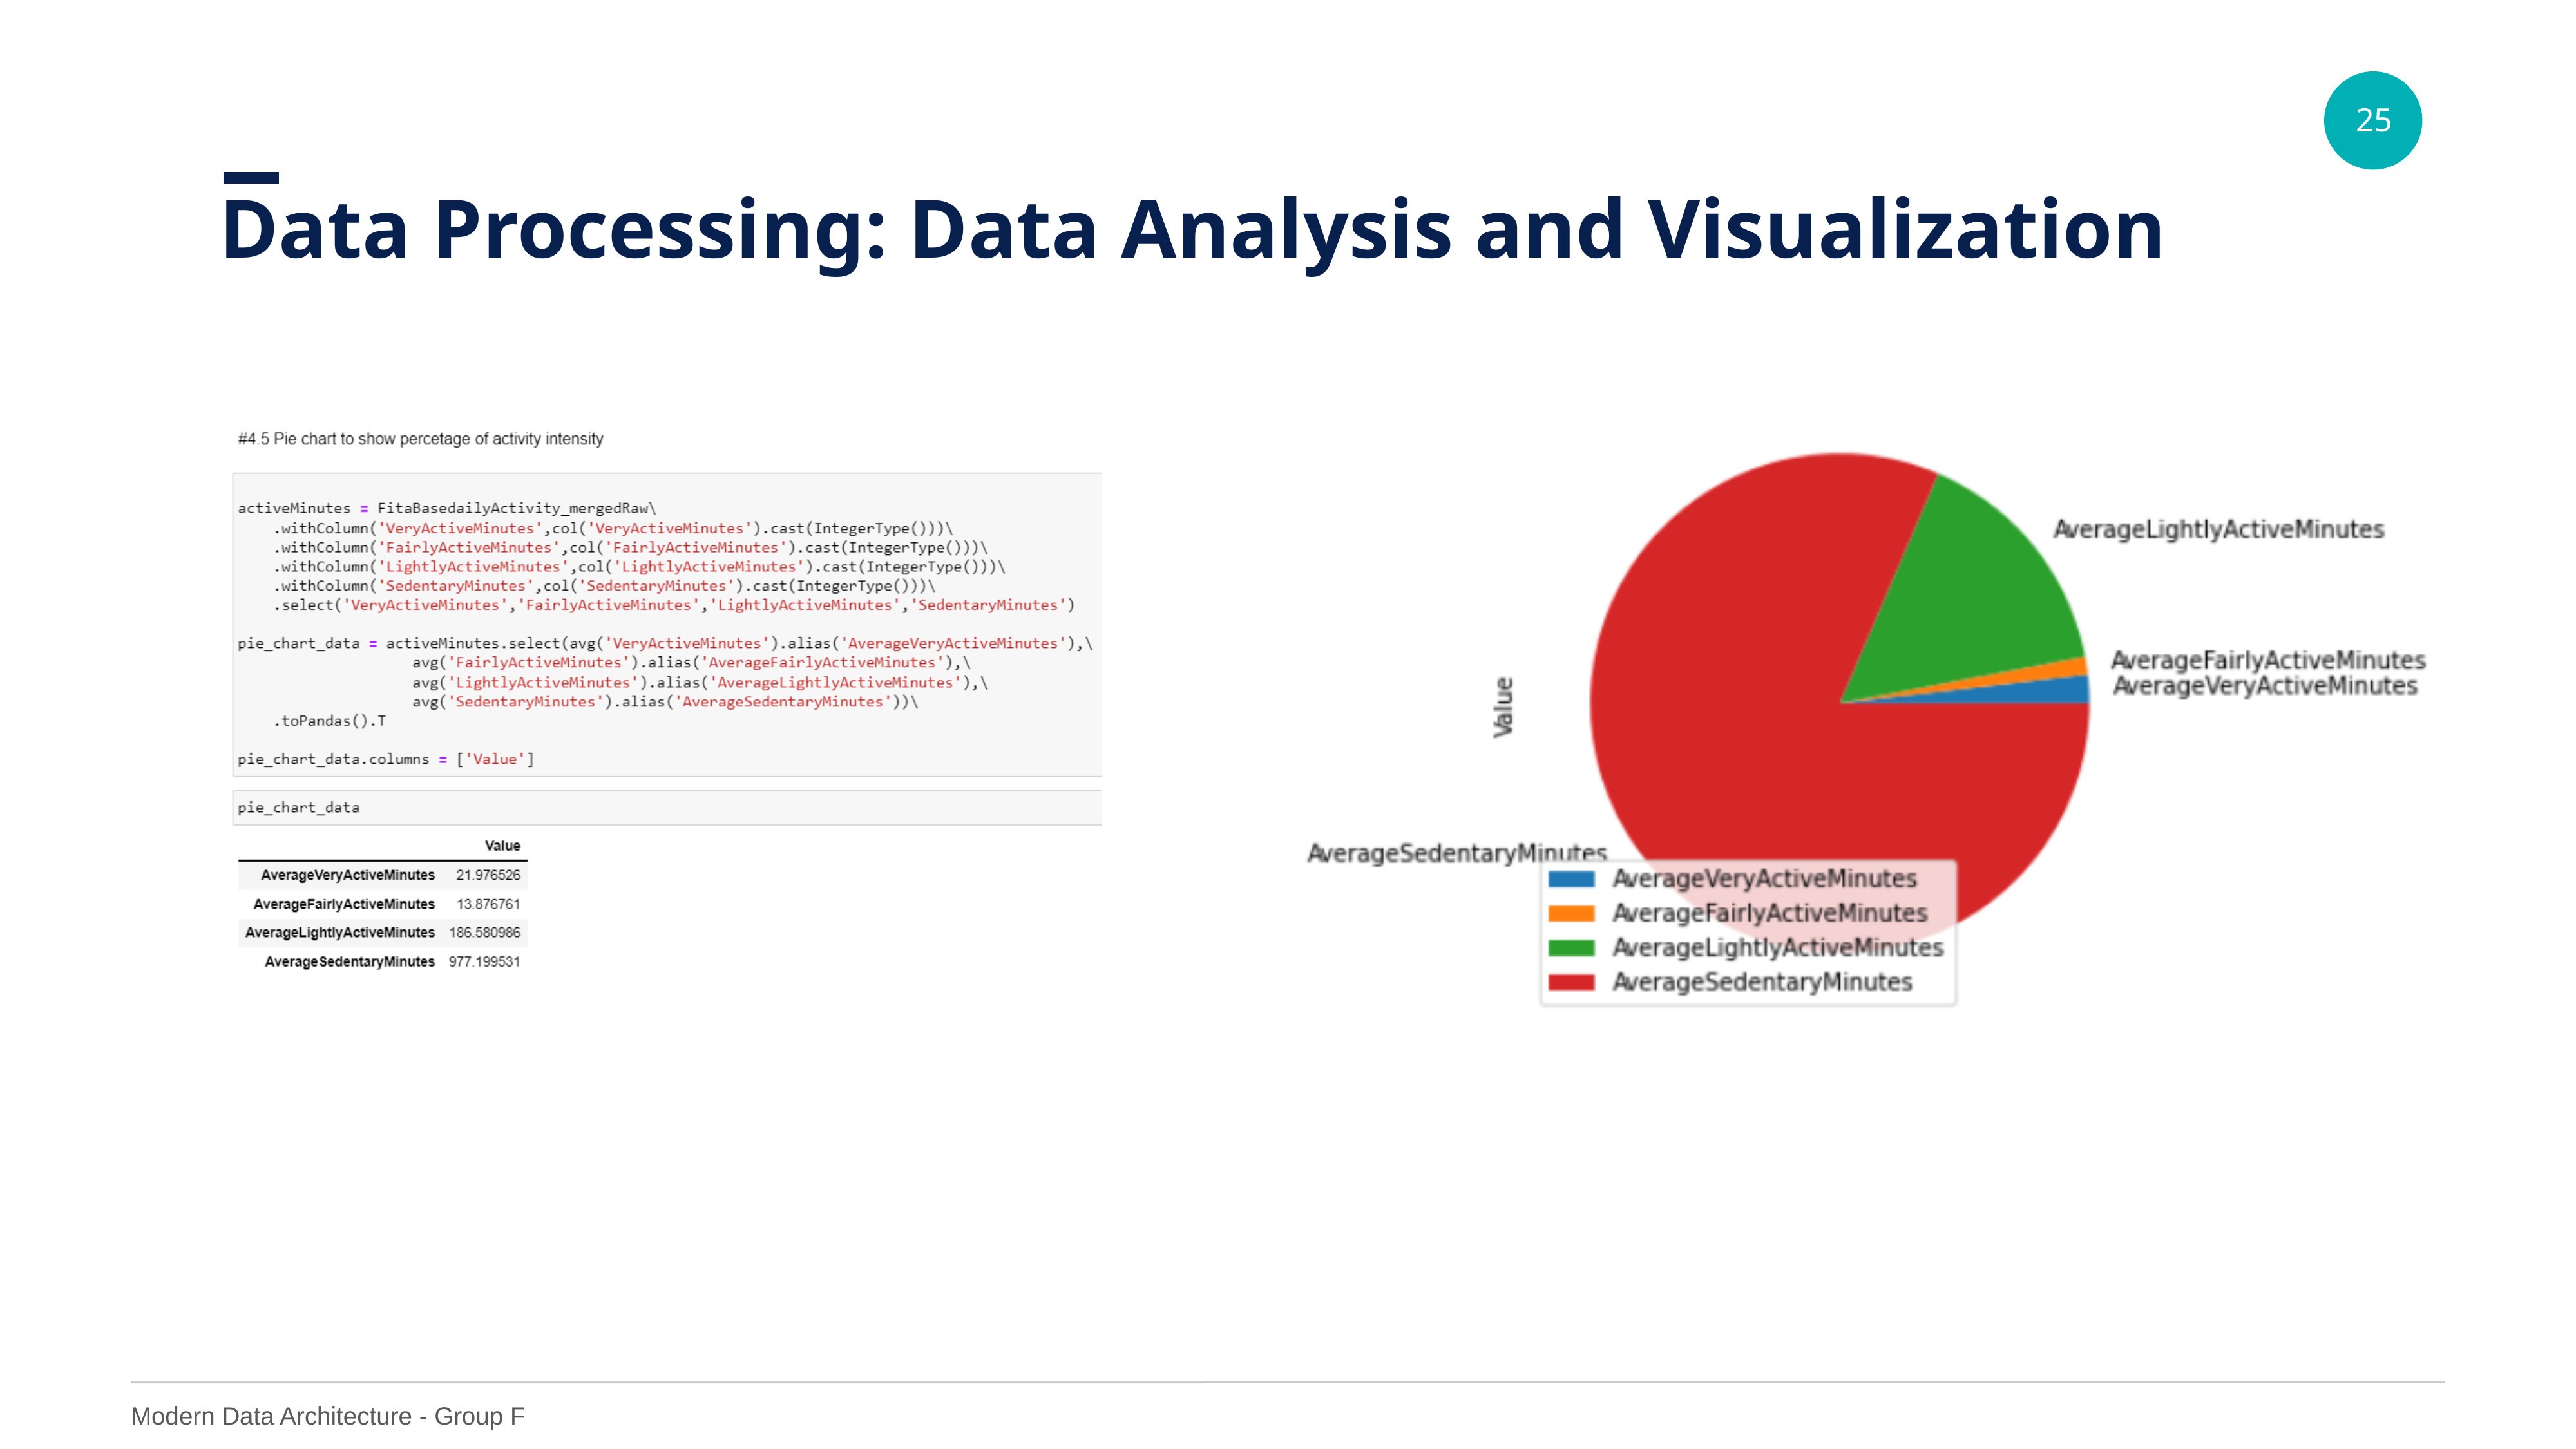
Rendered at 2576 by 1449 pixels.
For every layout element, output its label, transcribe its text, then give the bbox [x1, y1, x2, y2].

text_box [224, 173, 279, 184]
text_box Data Processing: Data Analysis and Visualization [209, 173, 2271, 279]
picture [224, 422, 1102, 981]
picture [1290, 422, 2441, 1039]
